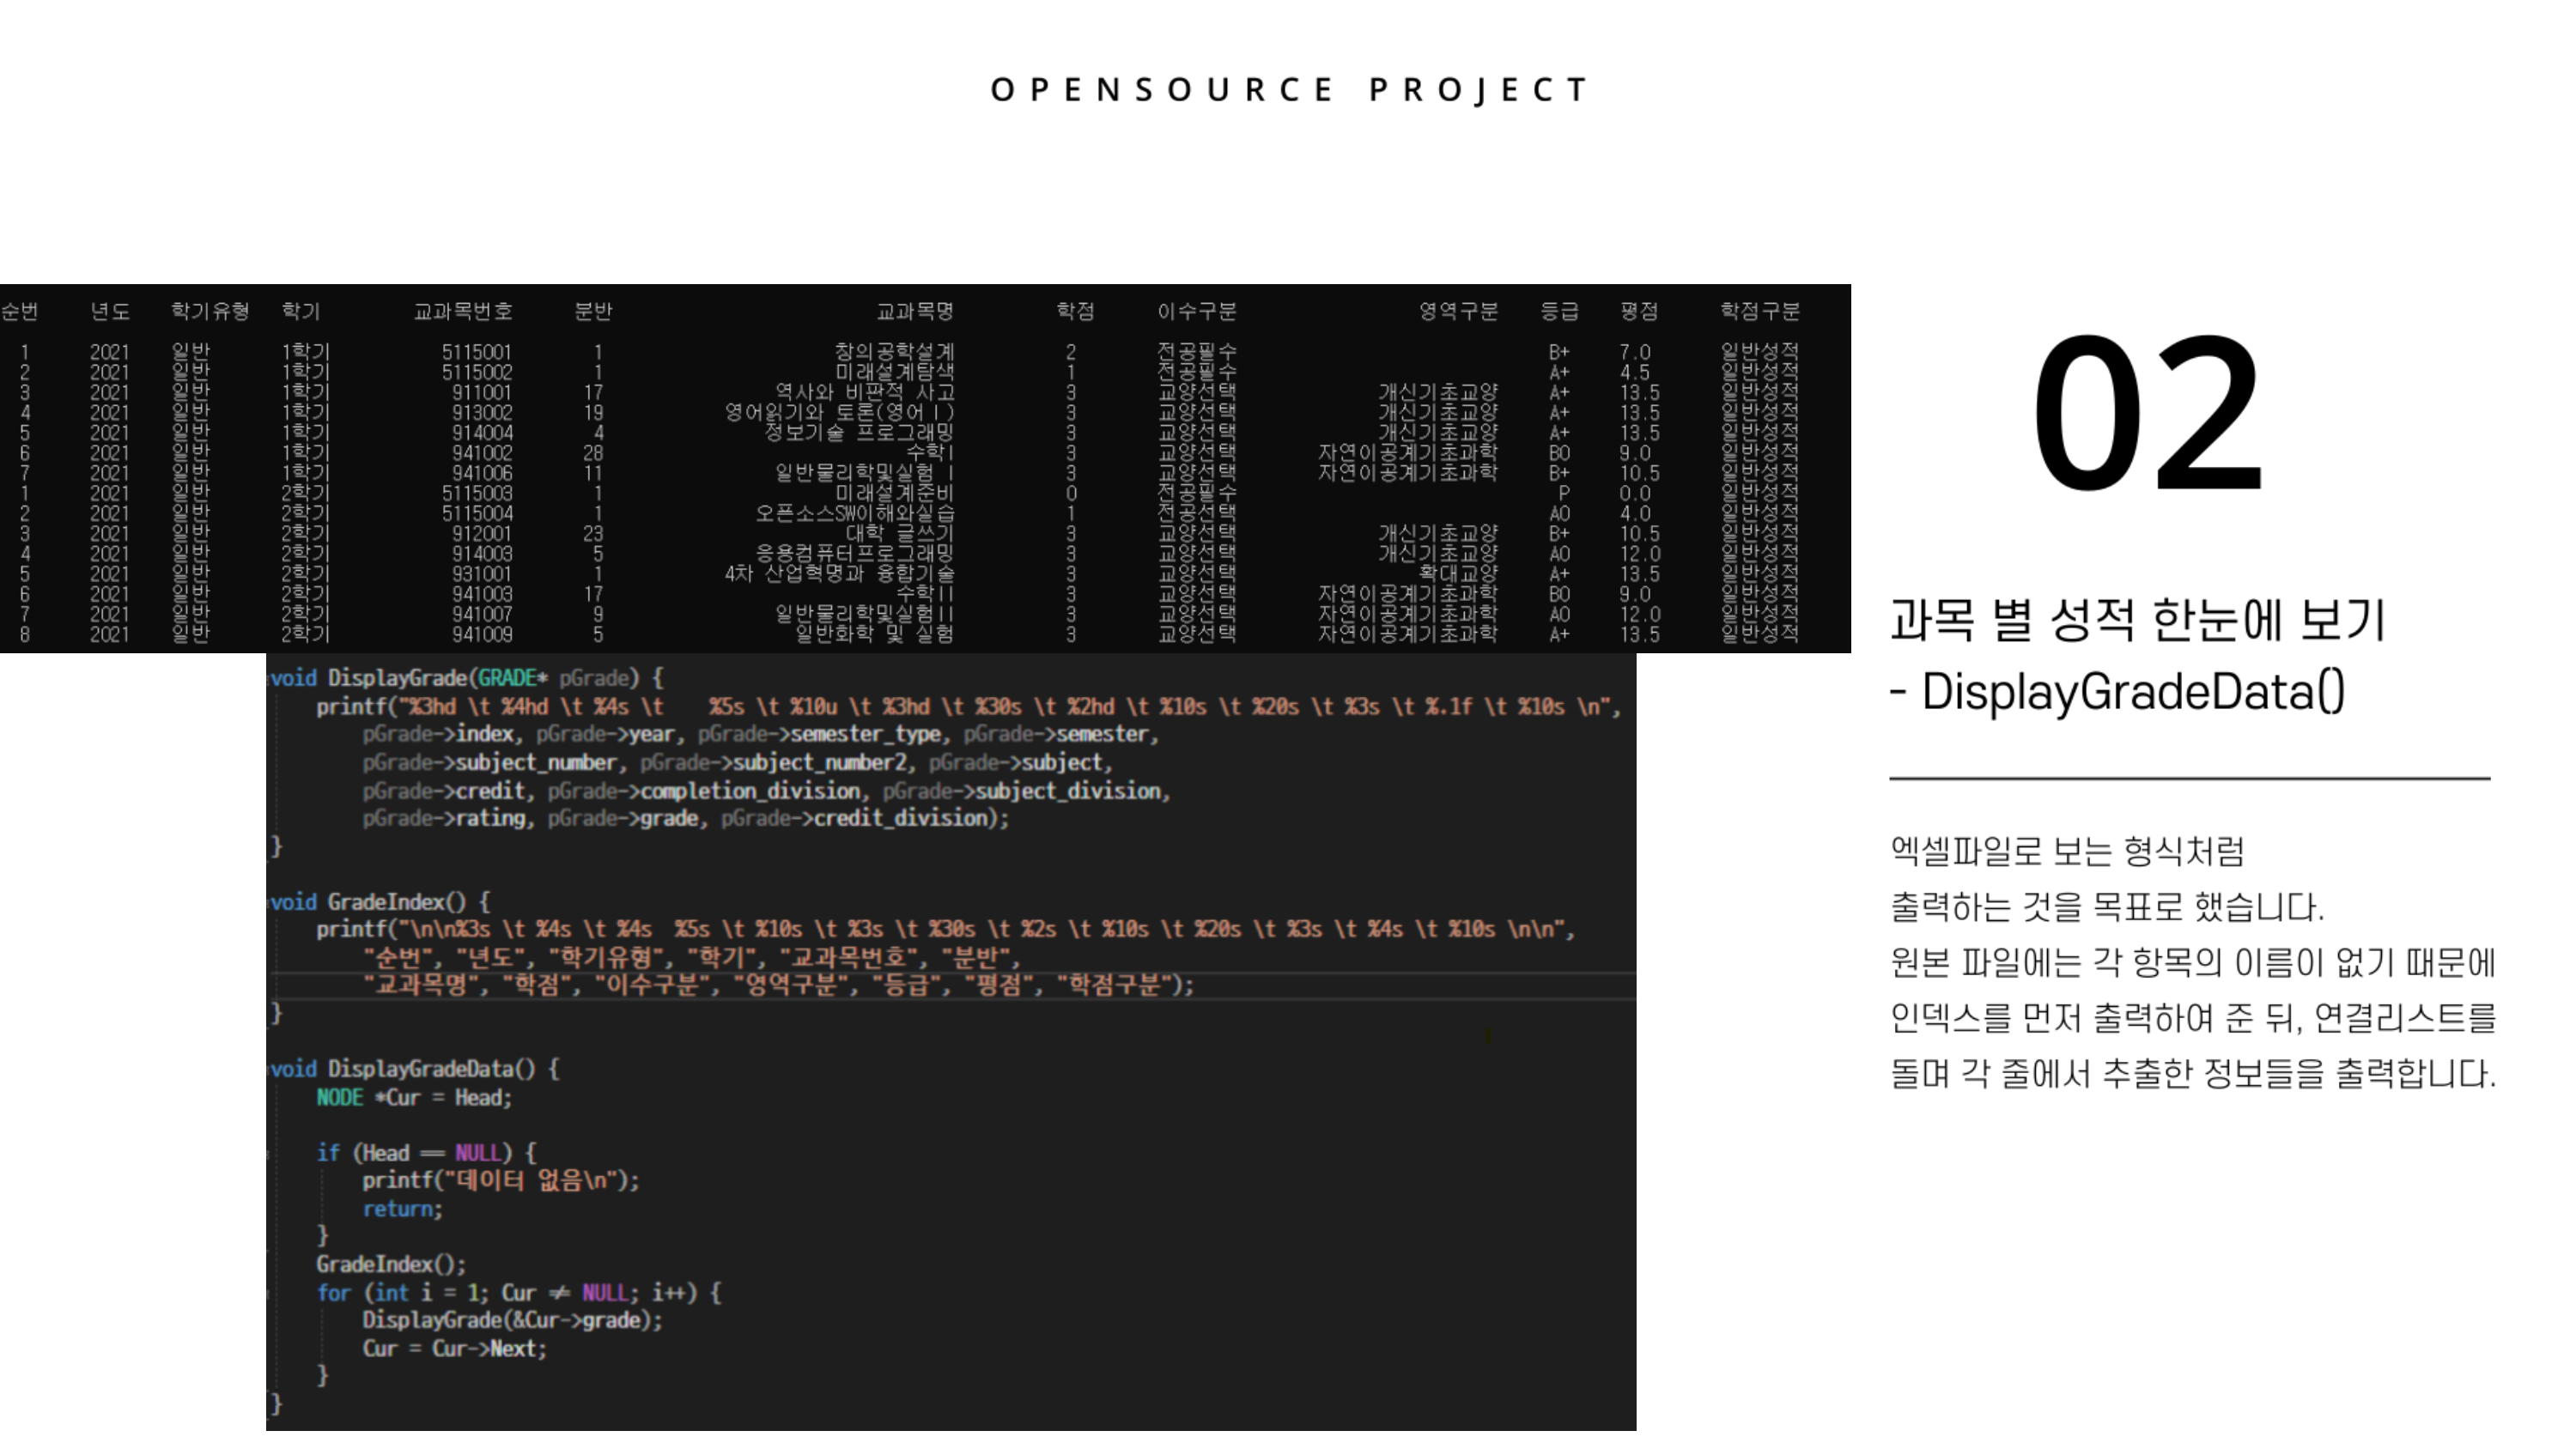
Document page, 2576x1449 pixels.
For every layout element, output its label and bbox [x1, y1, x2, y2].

picture [1884, 824, 2512, 1104]
text_box [1889, 773, 2491, 784]
text_box [0, 284, 1852, 654]
picture [1880, 227, 2406, 743]
text_box [266, 652, 1637, 1432]
picture [556, 60, 1601, 125]
